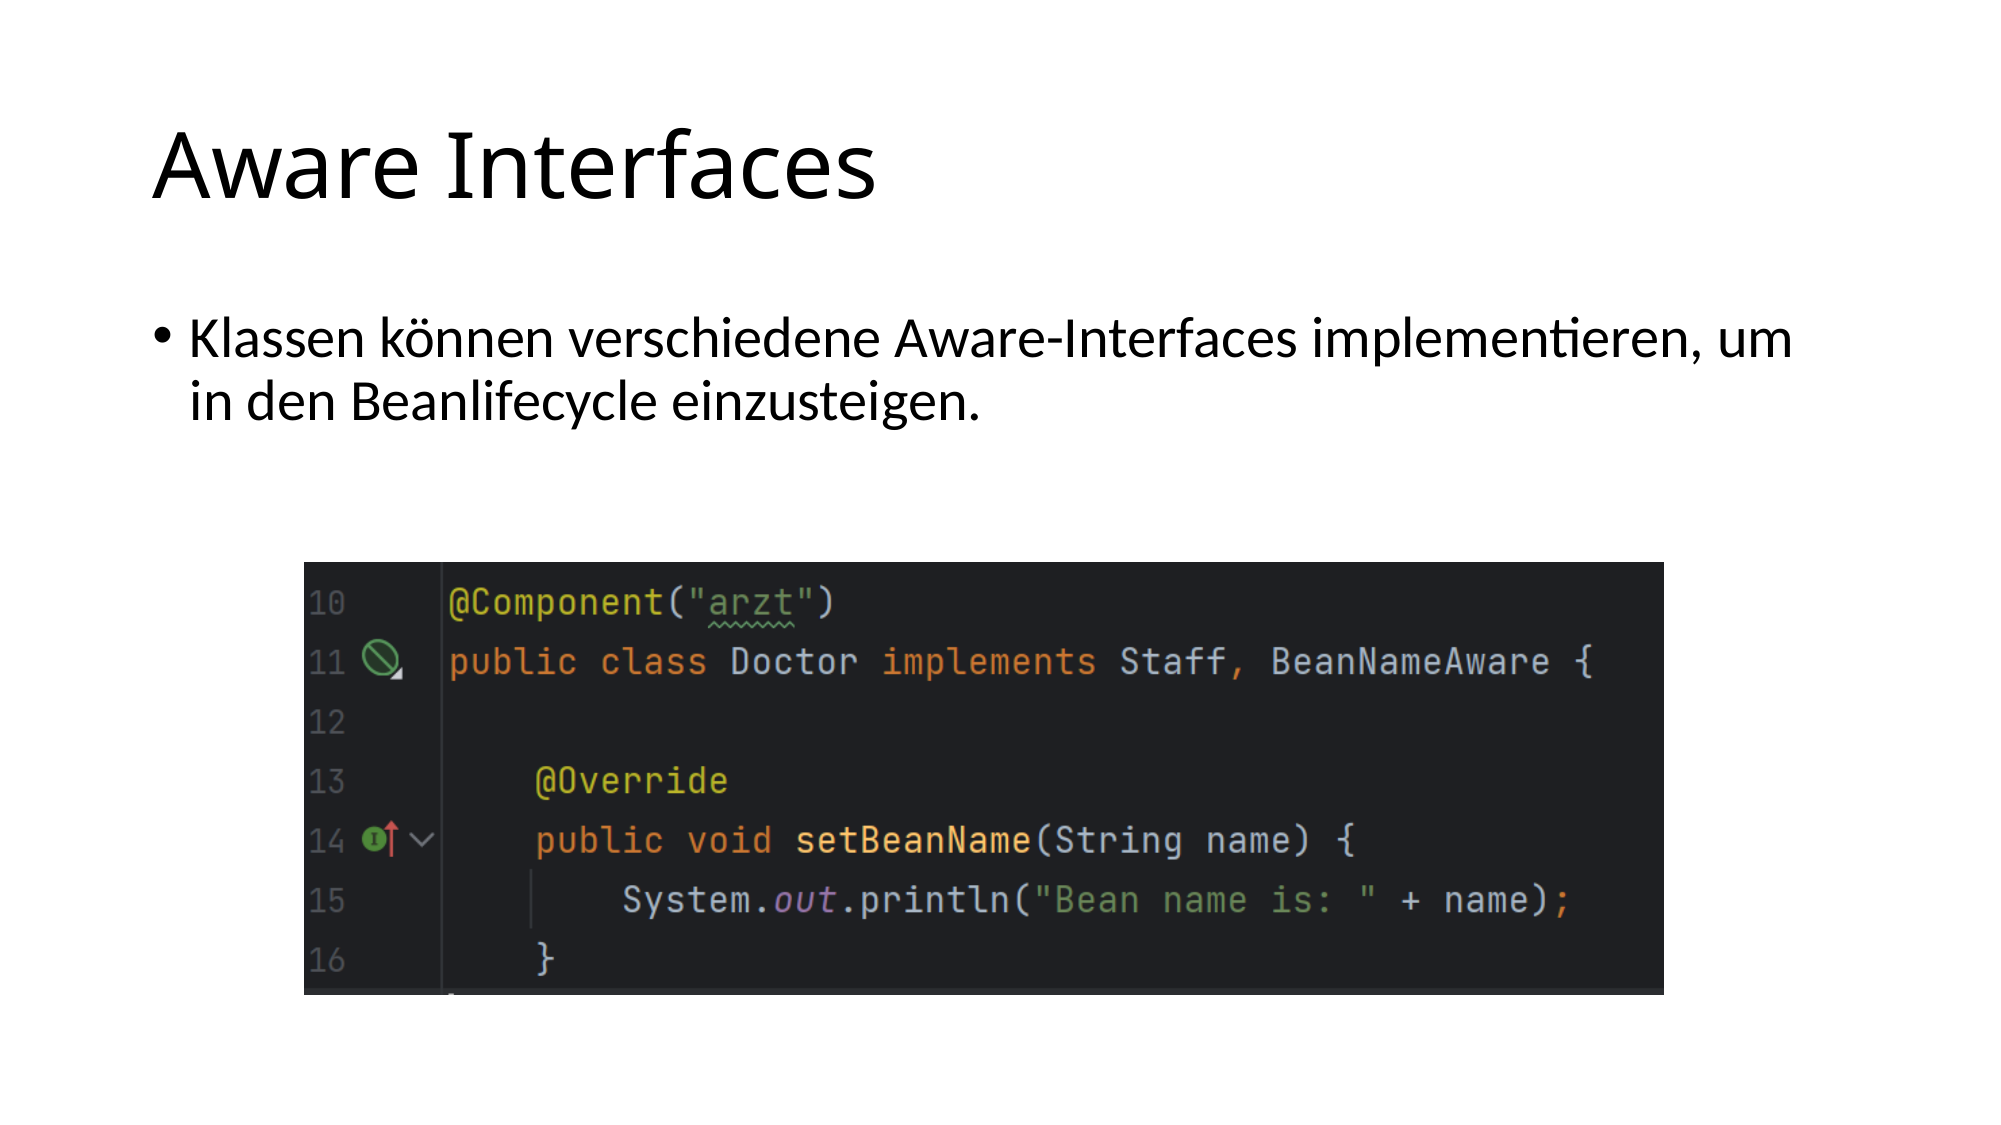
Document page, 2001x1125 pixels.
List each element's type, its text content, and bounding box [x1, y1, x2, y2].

picture [304, 562, 1664, 995]
title Aware Interfaces [137, 59, 1863, 278]
list Klassen können verschiedene Aware-Interfaces implementieren, um in den Beanlifecycle einzusteigen. [137, 299, 1863, 1014]
